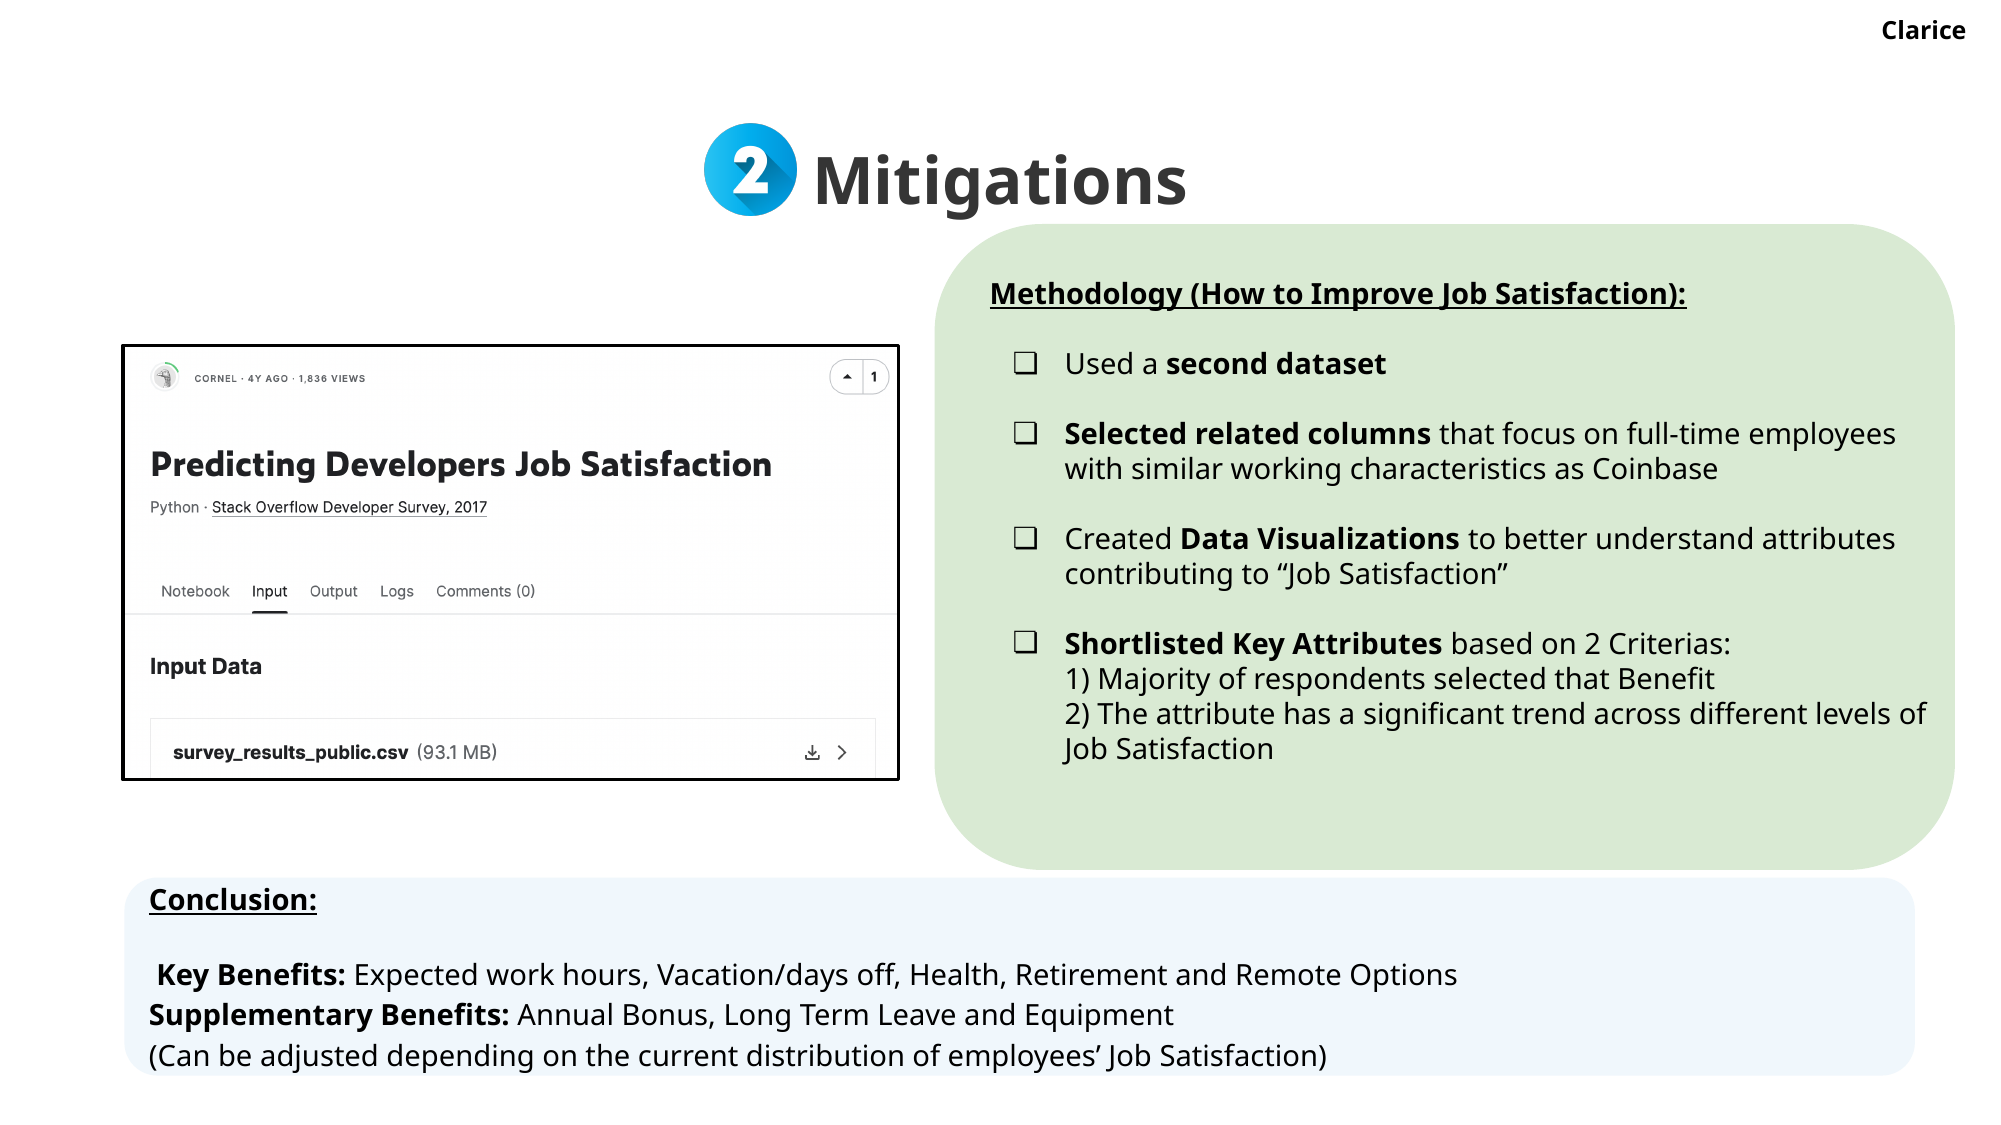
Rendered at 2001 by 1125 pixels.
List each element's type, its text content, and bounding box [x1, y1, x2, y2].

text_box Conclusion: Key Benefits: Expected work hours, Vacation/days off, Health, Retirement and Remote Options Supplementary Benefits: Annual Bonus, Long Term Leave and Equipment (Can be adjusted depending on the current distribution of employees’ Job Satisfaction) [124, 877, 1915, 1076]
text_box Methodology (How to Improve Job Satisfaction): Used a second dataset Selected related columns that focus on full-time employees with similar working characteristics as Coinbase Created Data Visualizations to better understand attributes contributing to “Job Satisfaction” Shortlisted Key Attributes based on 2 Criterias: 1) Majority of respondents selected that Benefit 2) The attribute has a significant trend across different levels of Job Satisfaction [974, 260, 1955, 781]
picture [703, 121, 798, 217]
picture [754, 173, 798, 217]
text_box [934, 223, 1954, 870]
text_box Mitigations [285, 114, 1715, 234]
text_box Clarice [1848, 0, 2000, 60]
picture [124, 346, 898, 779]
picture [734, 146, 767, 193]
